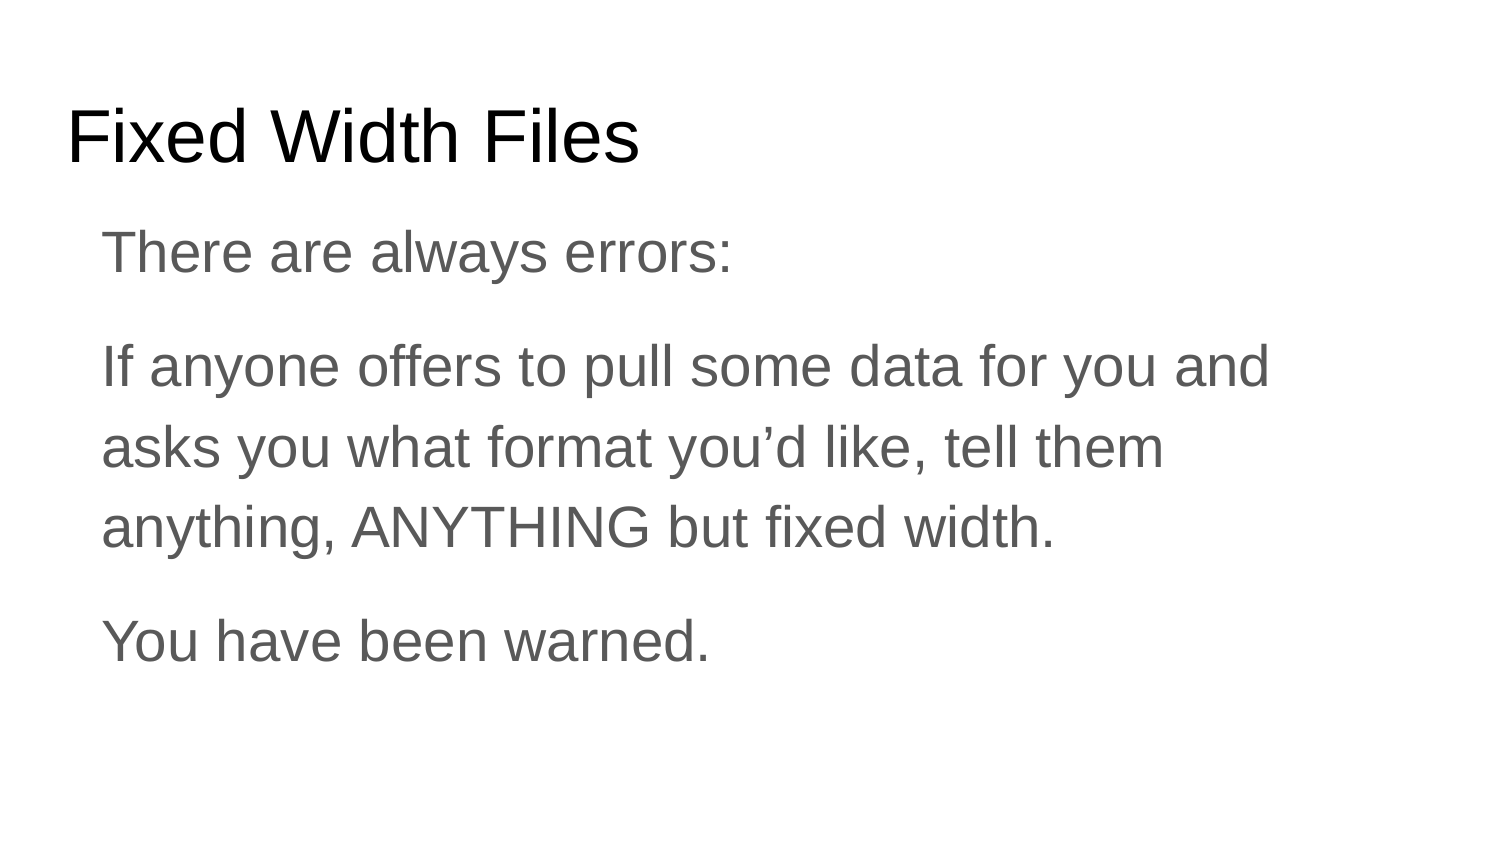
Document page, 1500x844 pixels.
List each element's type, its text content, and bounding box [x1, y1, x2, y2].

title Fixed Width Files [51, 72, 1449, 167]
list There are always errors: If anyone offers to pull some data for you and asks you what format you’d like, tell them anything, ANYTHING but fixed width. You have been warned. [86, 189, 1425, 750]
